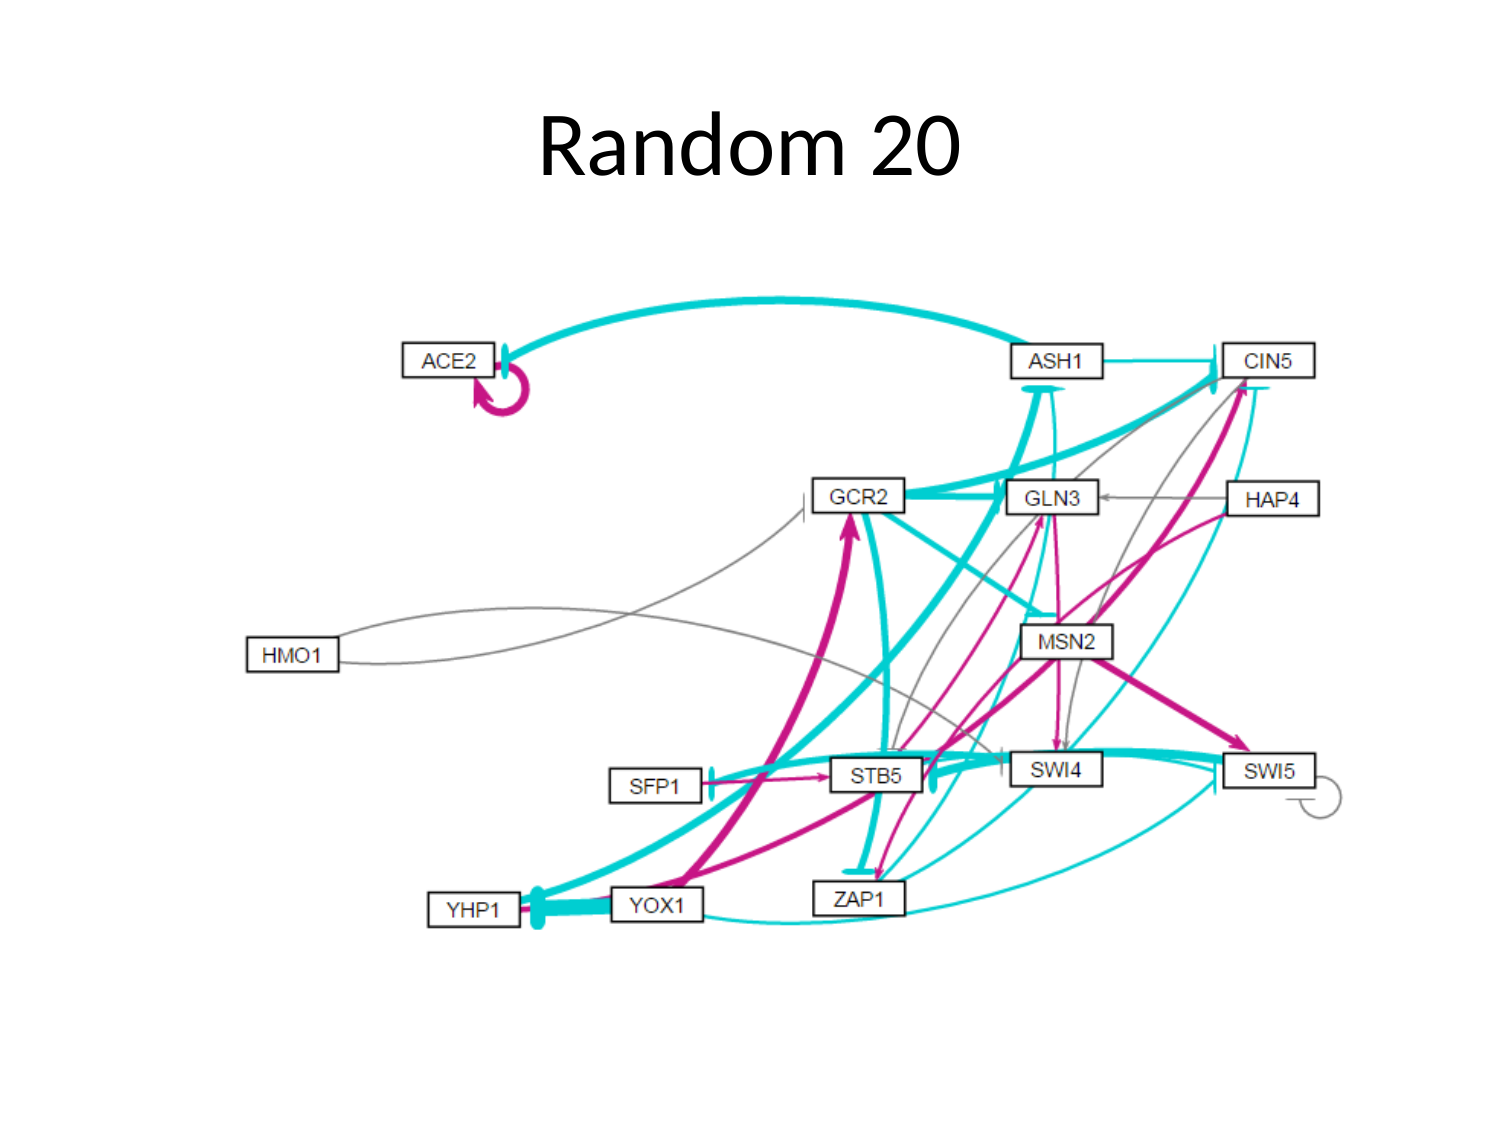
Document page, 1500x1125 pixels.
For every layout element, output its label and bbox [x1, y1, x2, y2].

title [75, 45, 1425, 233]
list [237, 274, 1344, 950]
